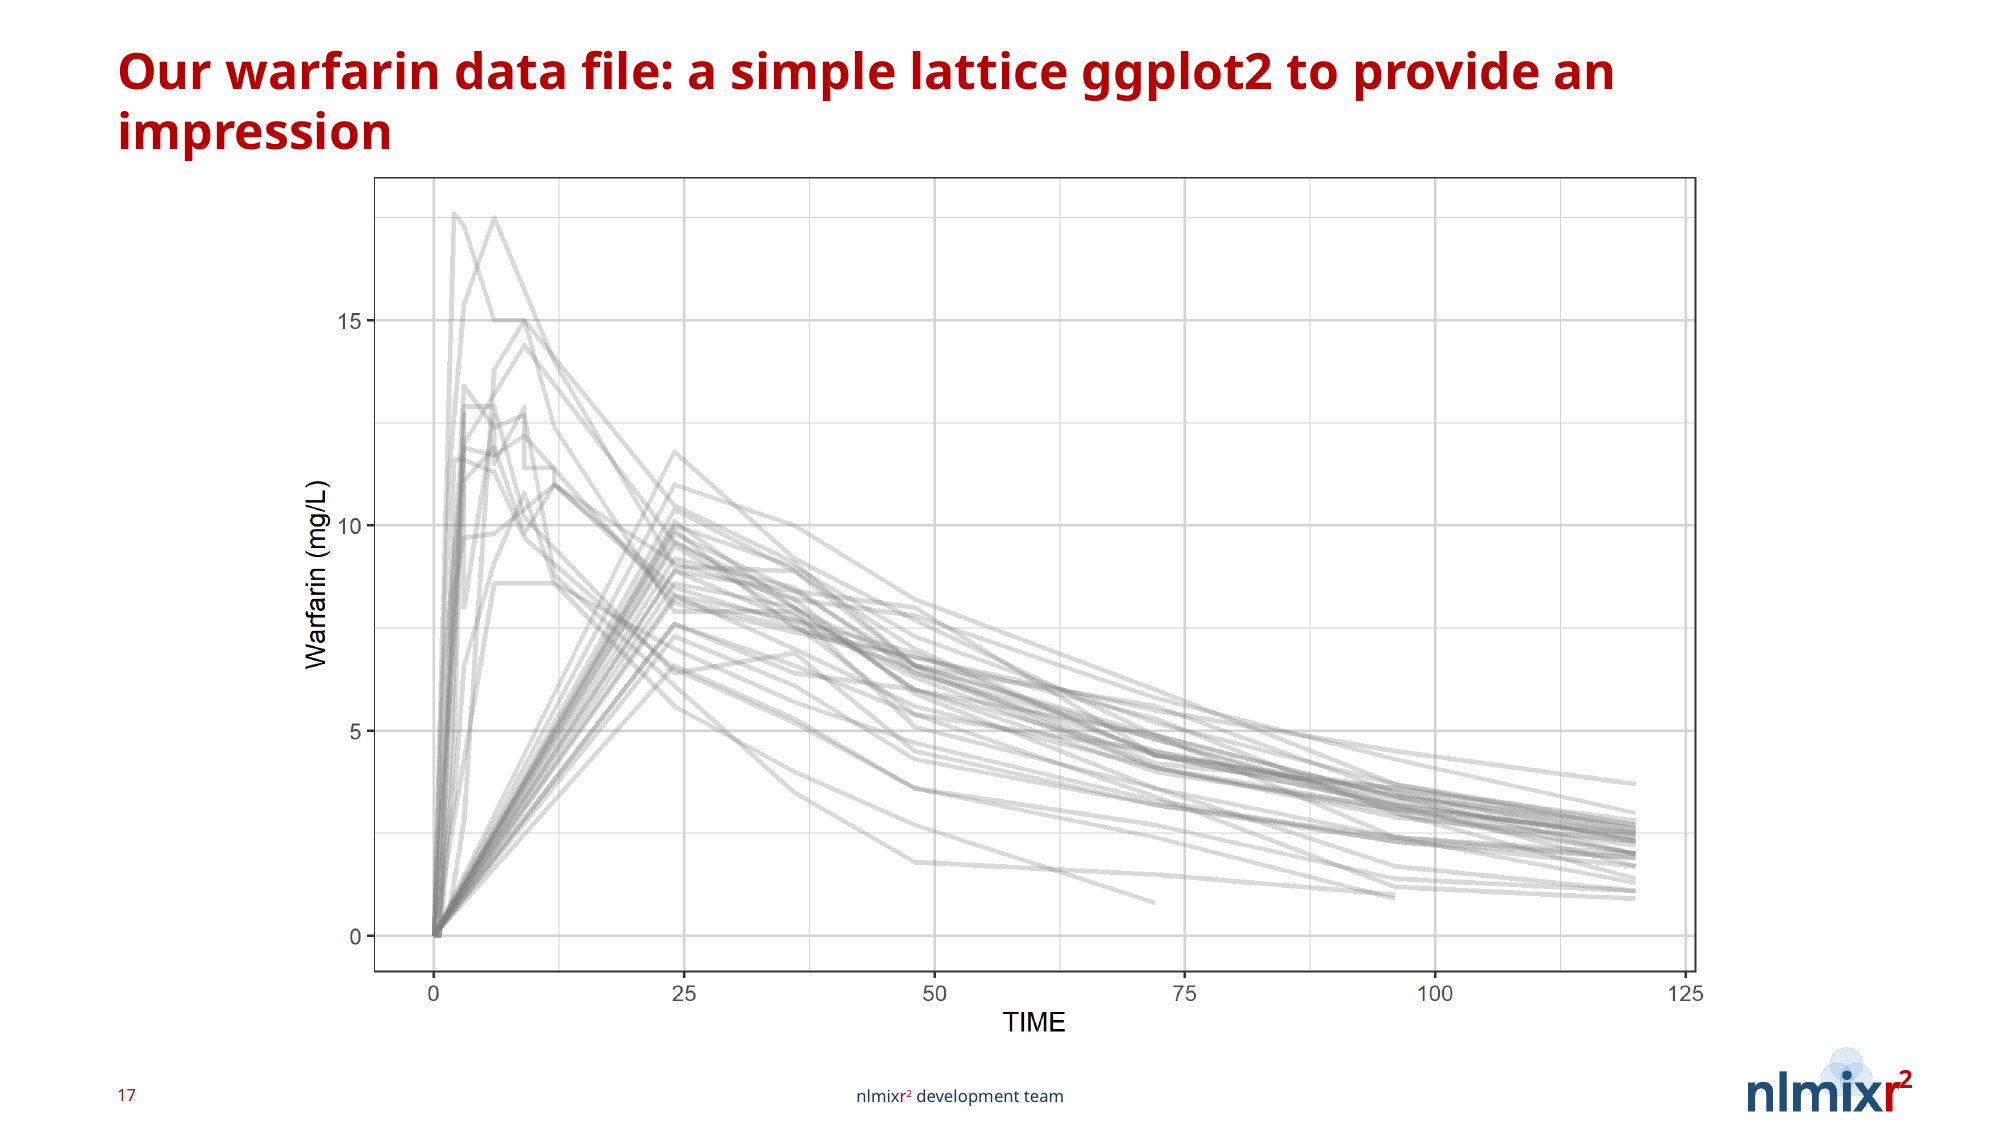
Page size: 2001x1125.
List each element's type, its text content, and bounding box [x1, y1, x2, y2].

slide_number 17 [102, 1076, 276, 1115]
picture [291, 164, 1709, 1051]
picture [1738, 1036, 1910, 1123]
title Our warfarin data file: a simple lattice ggplot2 to provide an impression [102, 18, 1898, 181]
footer nlmixr2 development team [354, 1076, 1567, 1115]
